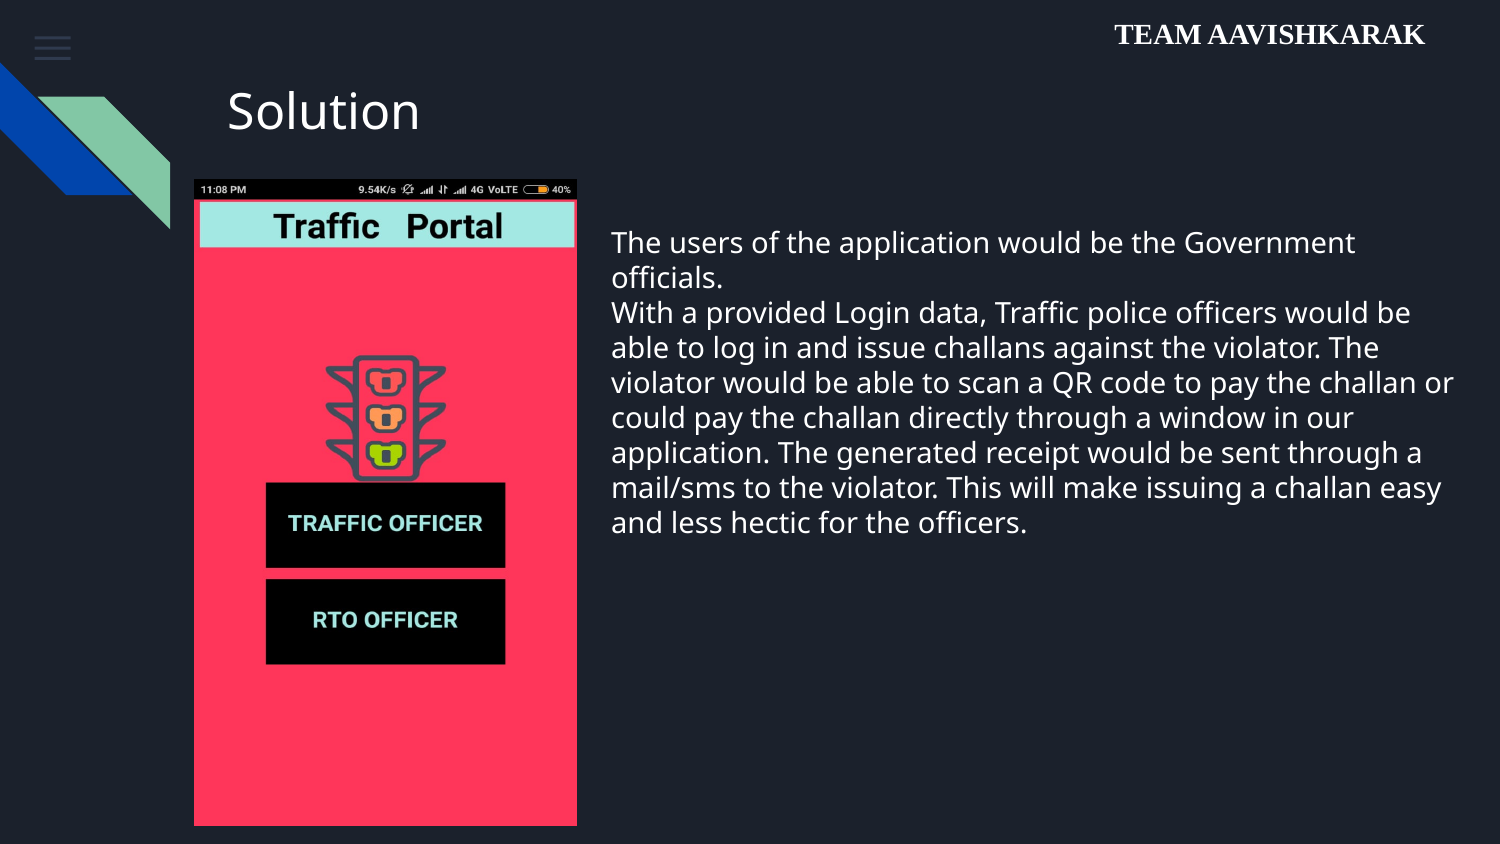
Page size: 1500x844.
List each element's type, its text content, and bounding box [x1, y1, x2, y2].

picture [194, 178, 577, 826]
text_box The users of the application would be the Government officials. With a provided Login data, Traffic police officers would be able to log in and issue challans against the violator. The violator would be able to scan a QR code to pay the challan or could pay the challan directly through a window in our application. The generated receipt would be sent through a mail/sms to the violator. This will make issuing a challan easy and less hectic for the officers. [596, 209, 1488, 715]
title Solution [212, 64, 1368, 215]
text_box TEAM AAVISHKARAK [1099, 0, 1500, 120]
